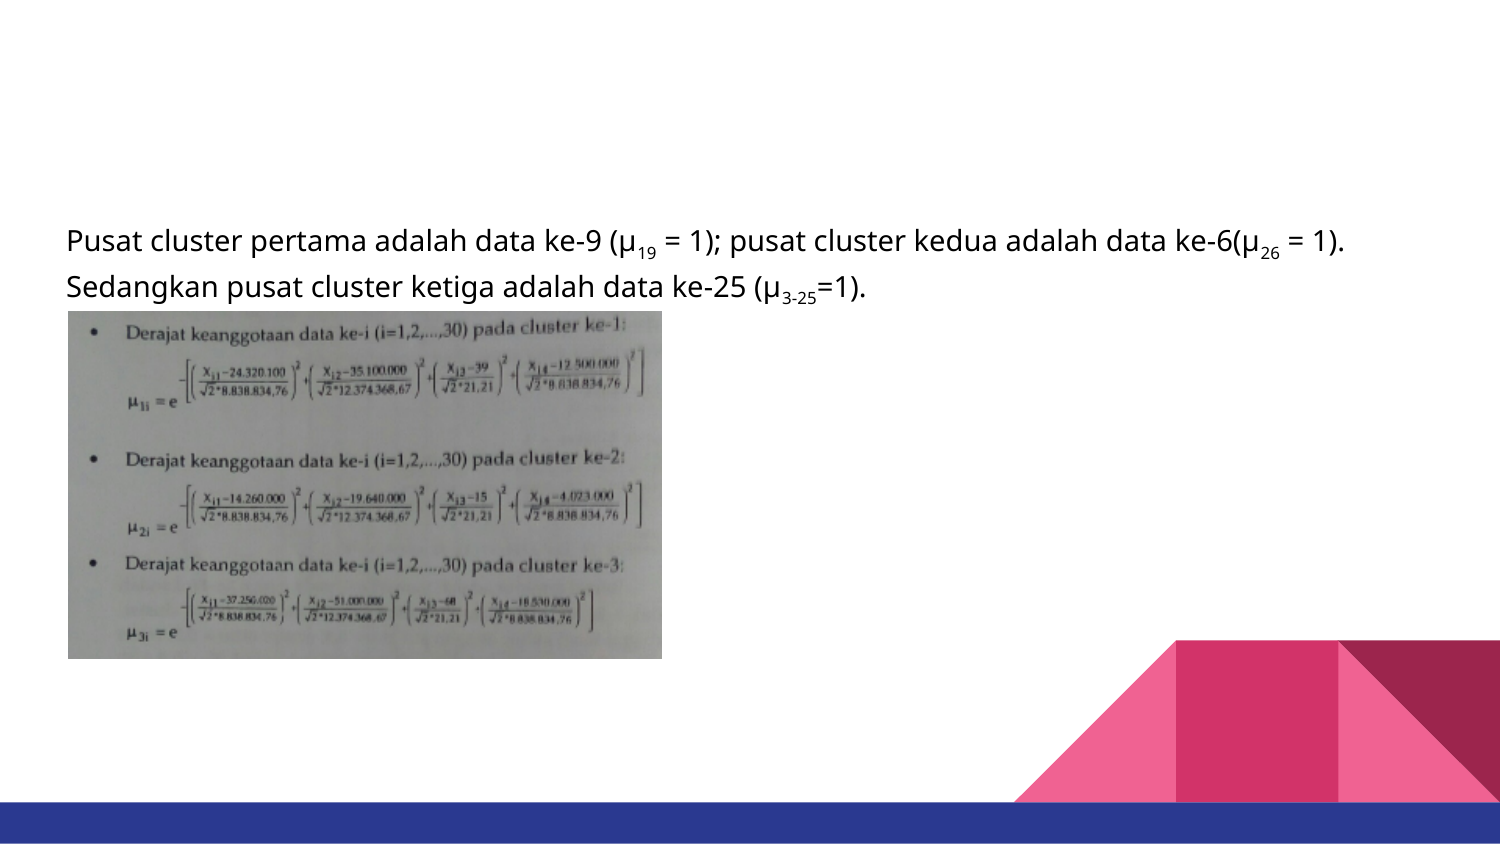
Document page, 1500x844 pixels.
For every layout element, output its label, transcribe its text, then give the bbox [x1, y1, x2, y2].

list Pusat cluster pertama adalah data ke-9 (μ19 = 1); pusat cluster kedua adalah data ke-6(μ26 = 1). Sedangkan pusat cluster ketiga adalah data ke-25 (μ3-25=1). [51, 201, 1449, 302]
picture [67, 311, 663, 659]
